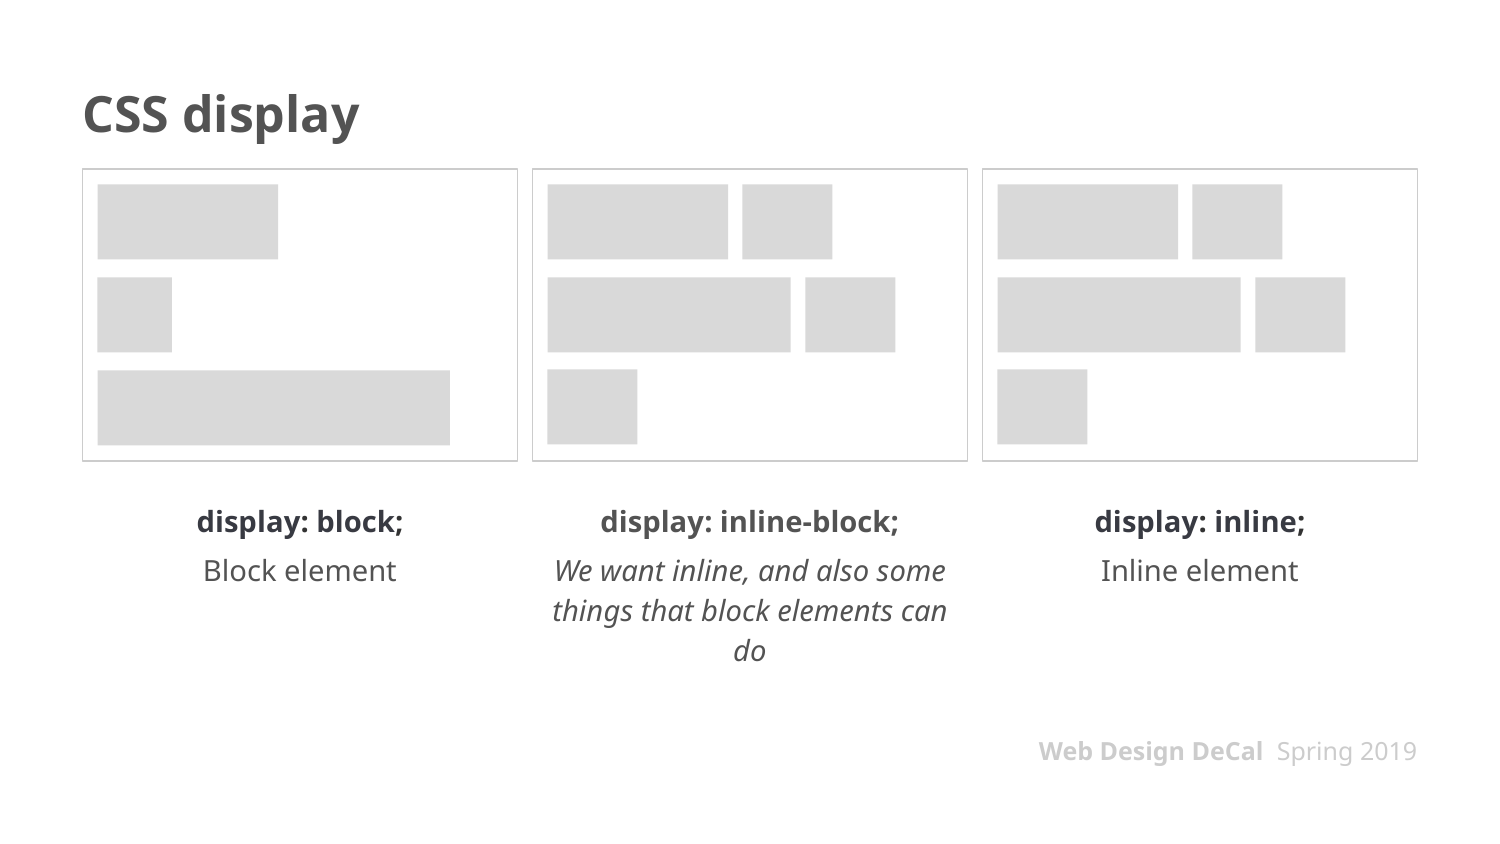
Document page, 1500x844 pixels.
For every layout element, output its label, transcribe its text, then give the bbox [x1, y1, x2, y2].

text_box [805, 277, 896, 353]
text_box [982, 168, 1418, 462]
text_box [547, 277, 791, 353]
text_box [82, 168, 518, 462]
text_box [532, 168, 968, 462]
text_box [742, 184, 833, 260]
text_box [997, 277, 1241, 353]
text_box [1192, 184, 1283, 260]
list display: inline-block; We want inline, and also some things that block elements can do [532, 486, 968, 694]
list display: inline; Inline element [982, 486, 1418, 694]
text_box [97, 370, 450, 446]
text_box [97, 184, 279, 260]
title CSS display [82, 75, 1418, 150]
text_box [547, 369, 638, 445]
text_box [1255, 277, 1346, 353]
text_box [547, 184, 729, 260]
text_box [997, 369, 1088, 445]
text_box [97, 277, 172, 353]
list display: block; Block element [82, 486, 518, 694]
text_box [997, 184, 1179, 260]
